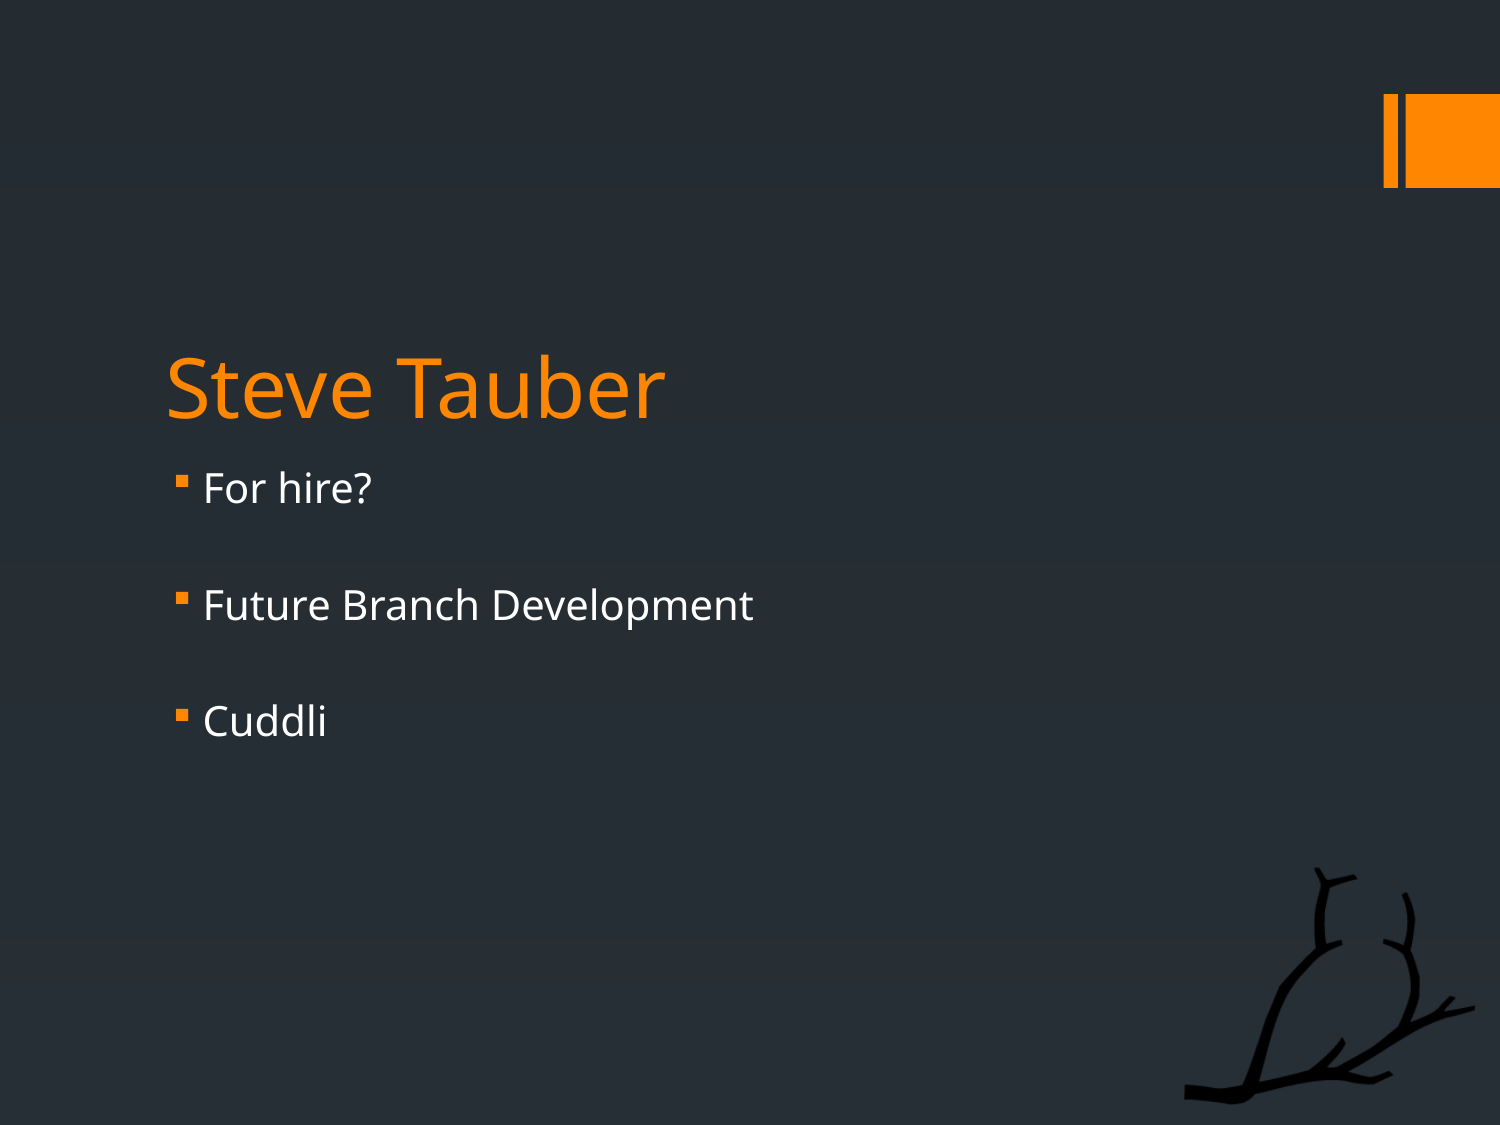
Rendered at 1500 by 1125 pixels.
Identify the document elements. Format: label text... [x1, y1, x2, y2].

title Steve Tauber [150, 253, 1350, 443]
list For hire? Future Branch Development Cuddli [150, 454, 1350, 1035]
picture [1157, 817, 1500, 1125]
